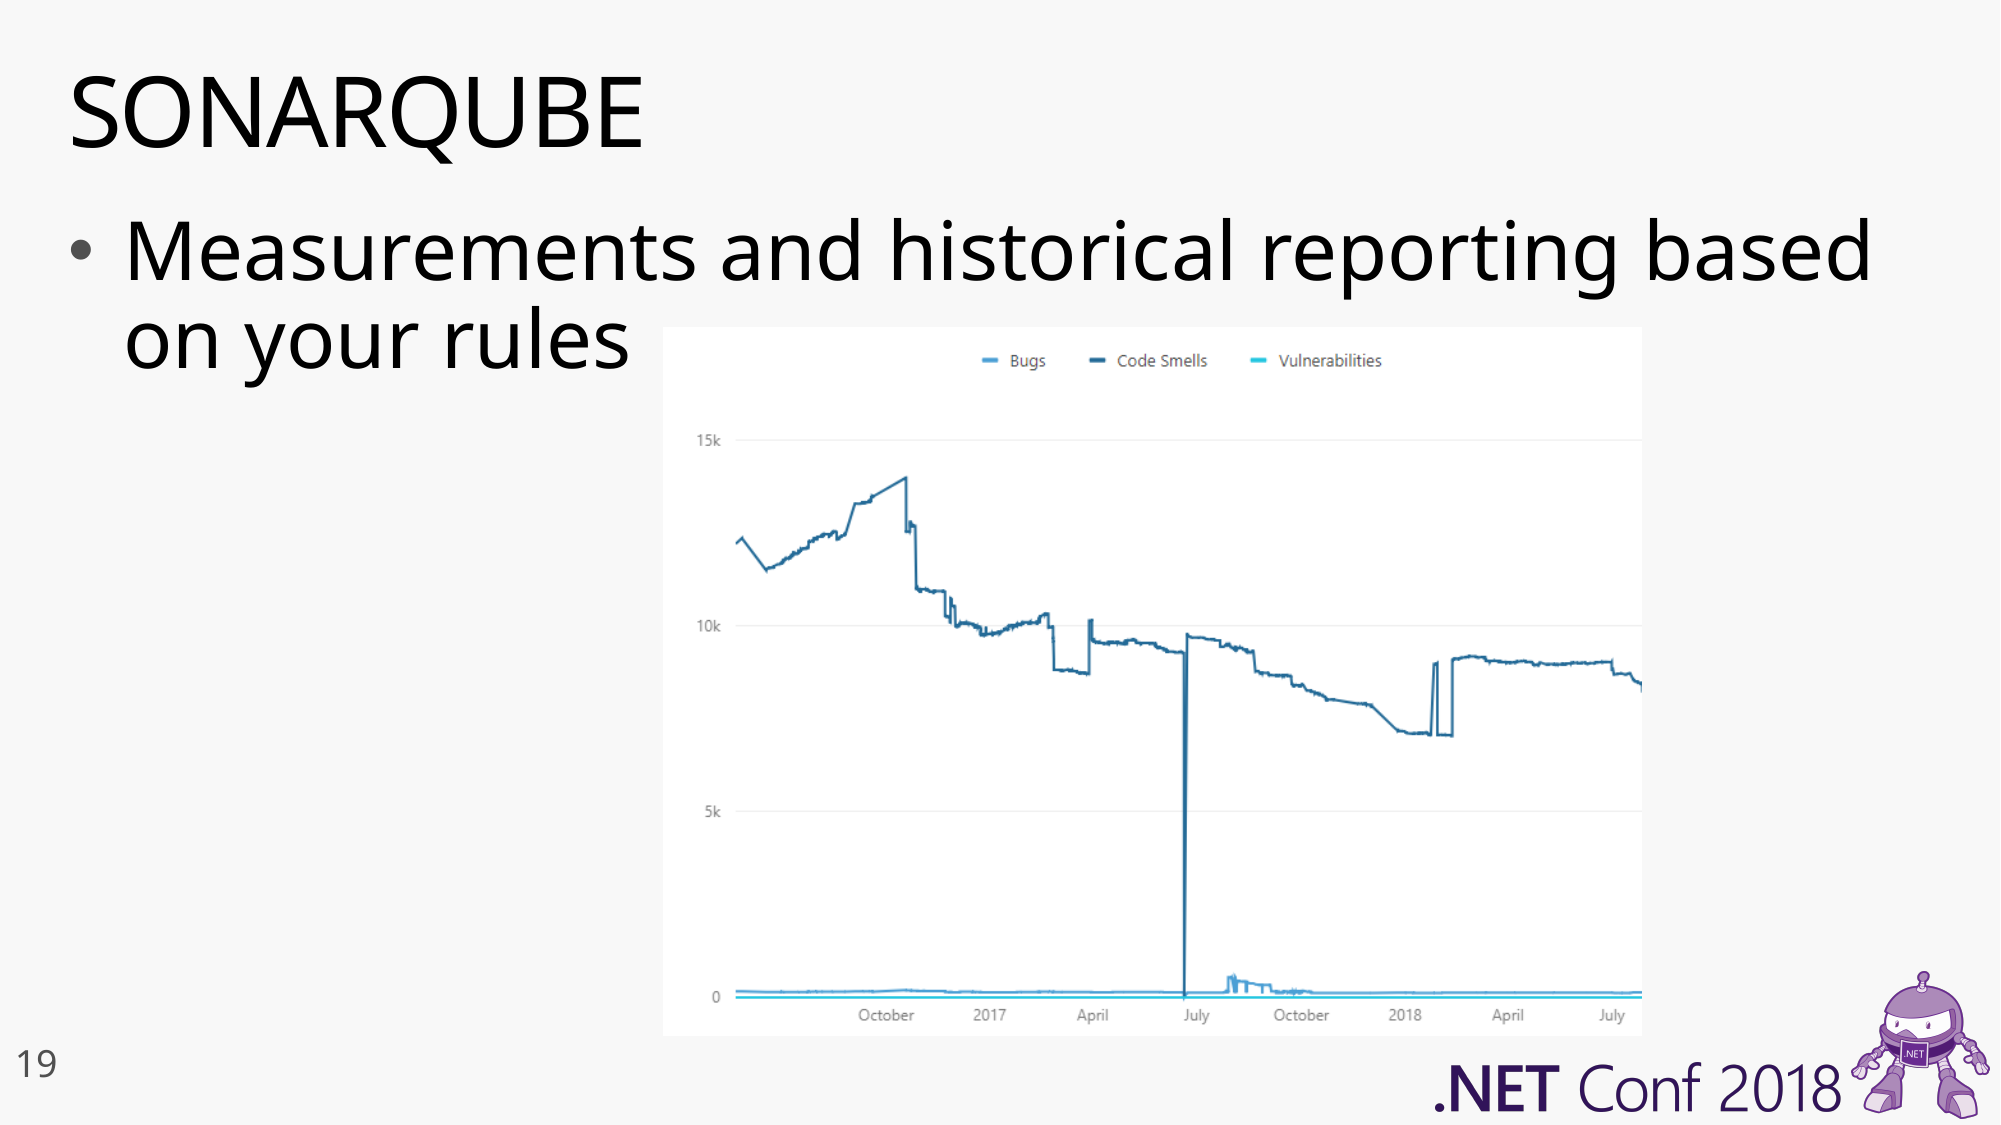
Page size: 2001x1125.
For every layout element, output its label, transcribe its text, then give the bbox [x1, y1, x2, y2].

list Measurements and historical reporting based on your rules [44, 196, 1956, 532]
picture [663, 327, 1643, 1036]
title SONARQUBE [44, 47, 1957, 196]
slide_number 19 [0, 1032, 121, 1119]
picture [1851, 971, 1990, 1119]
picture [1435, 1062, 1841, 1112]
